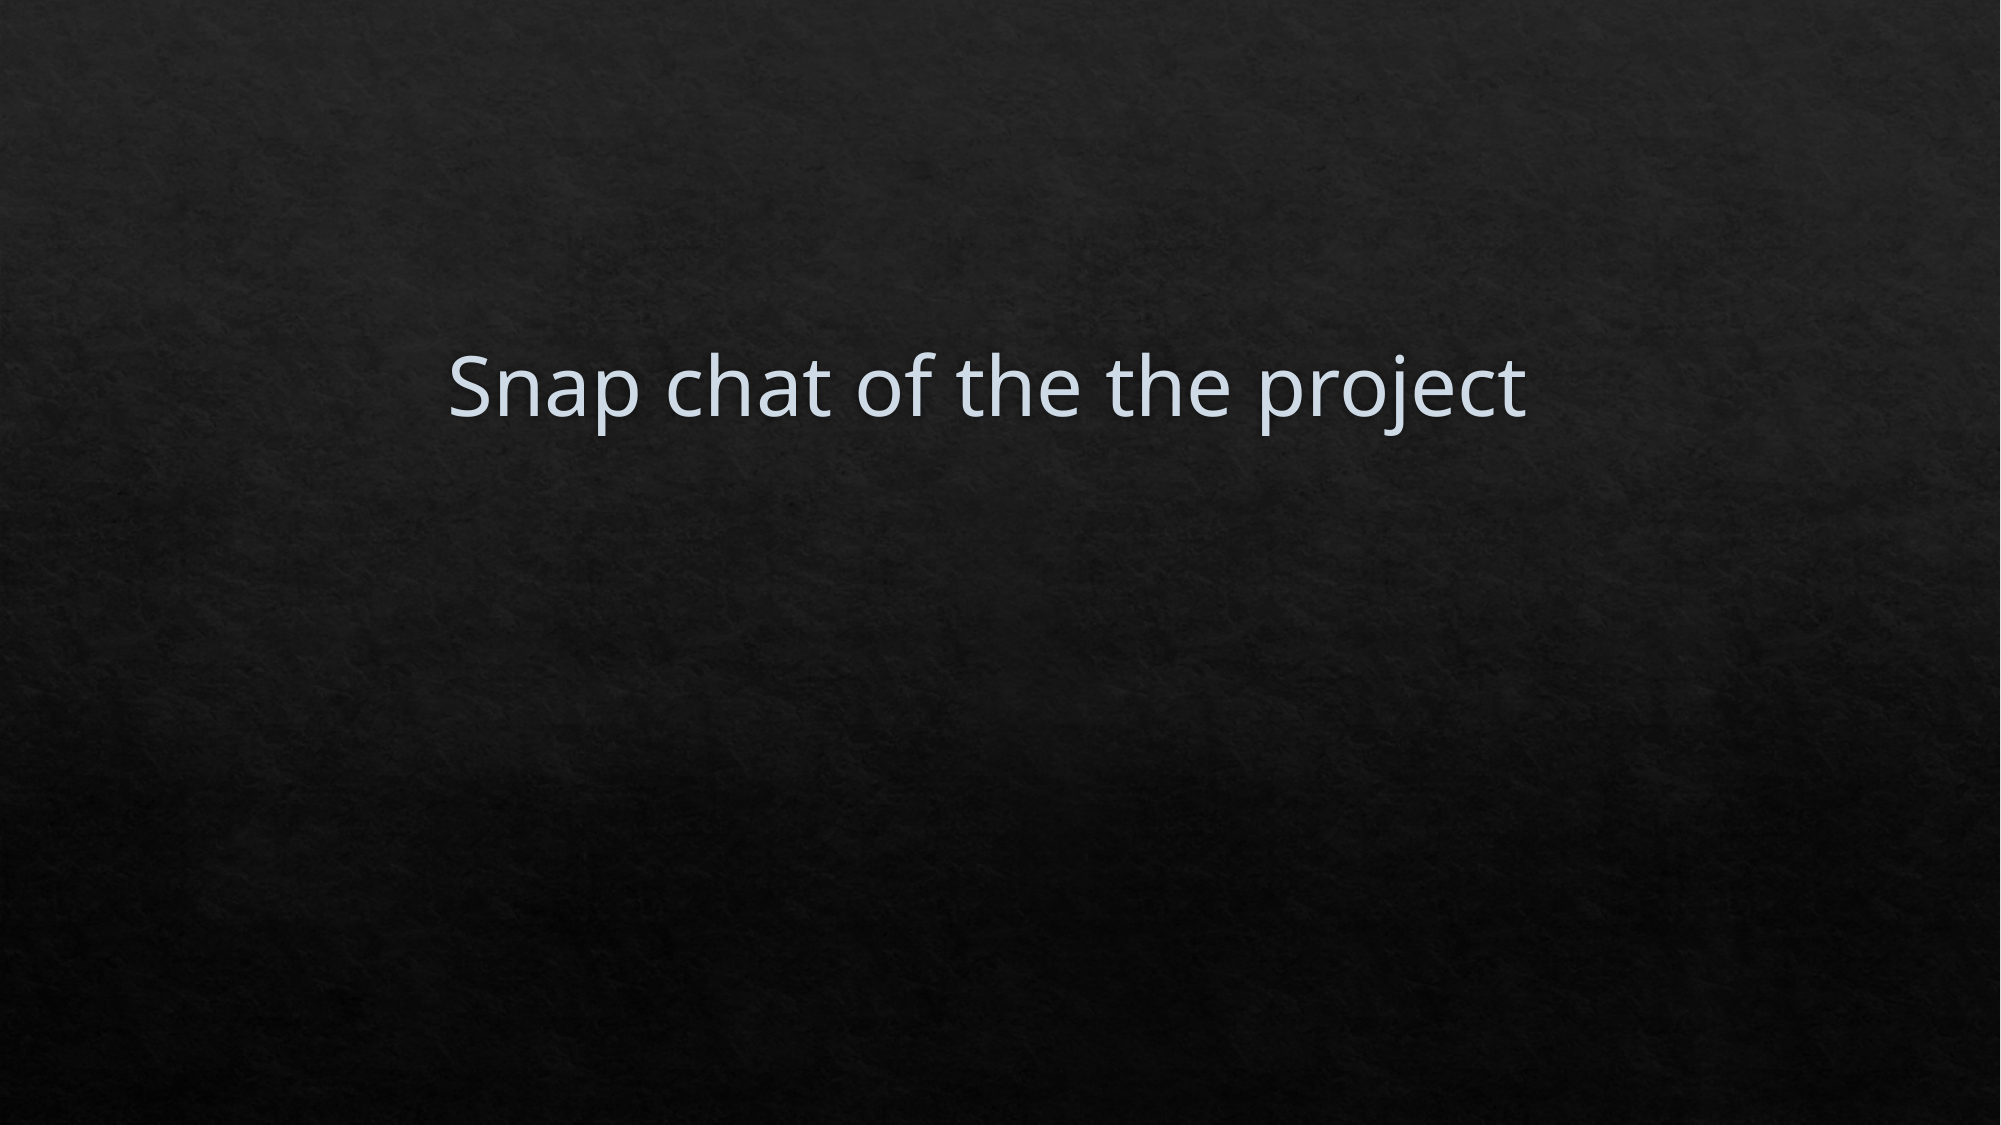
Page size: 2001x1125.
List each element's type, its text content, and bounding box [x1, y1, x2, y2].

title Snap chat of the the project [149, 99, 1849, 680]
